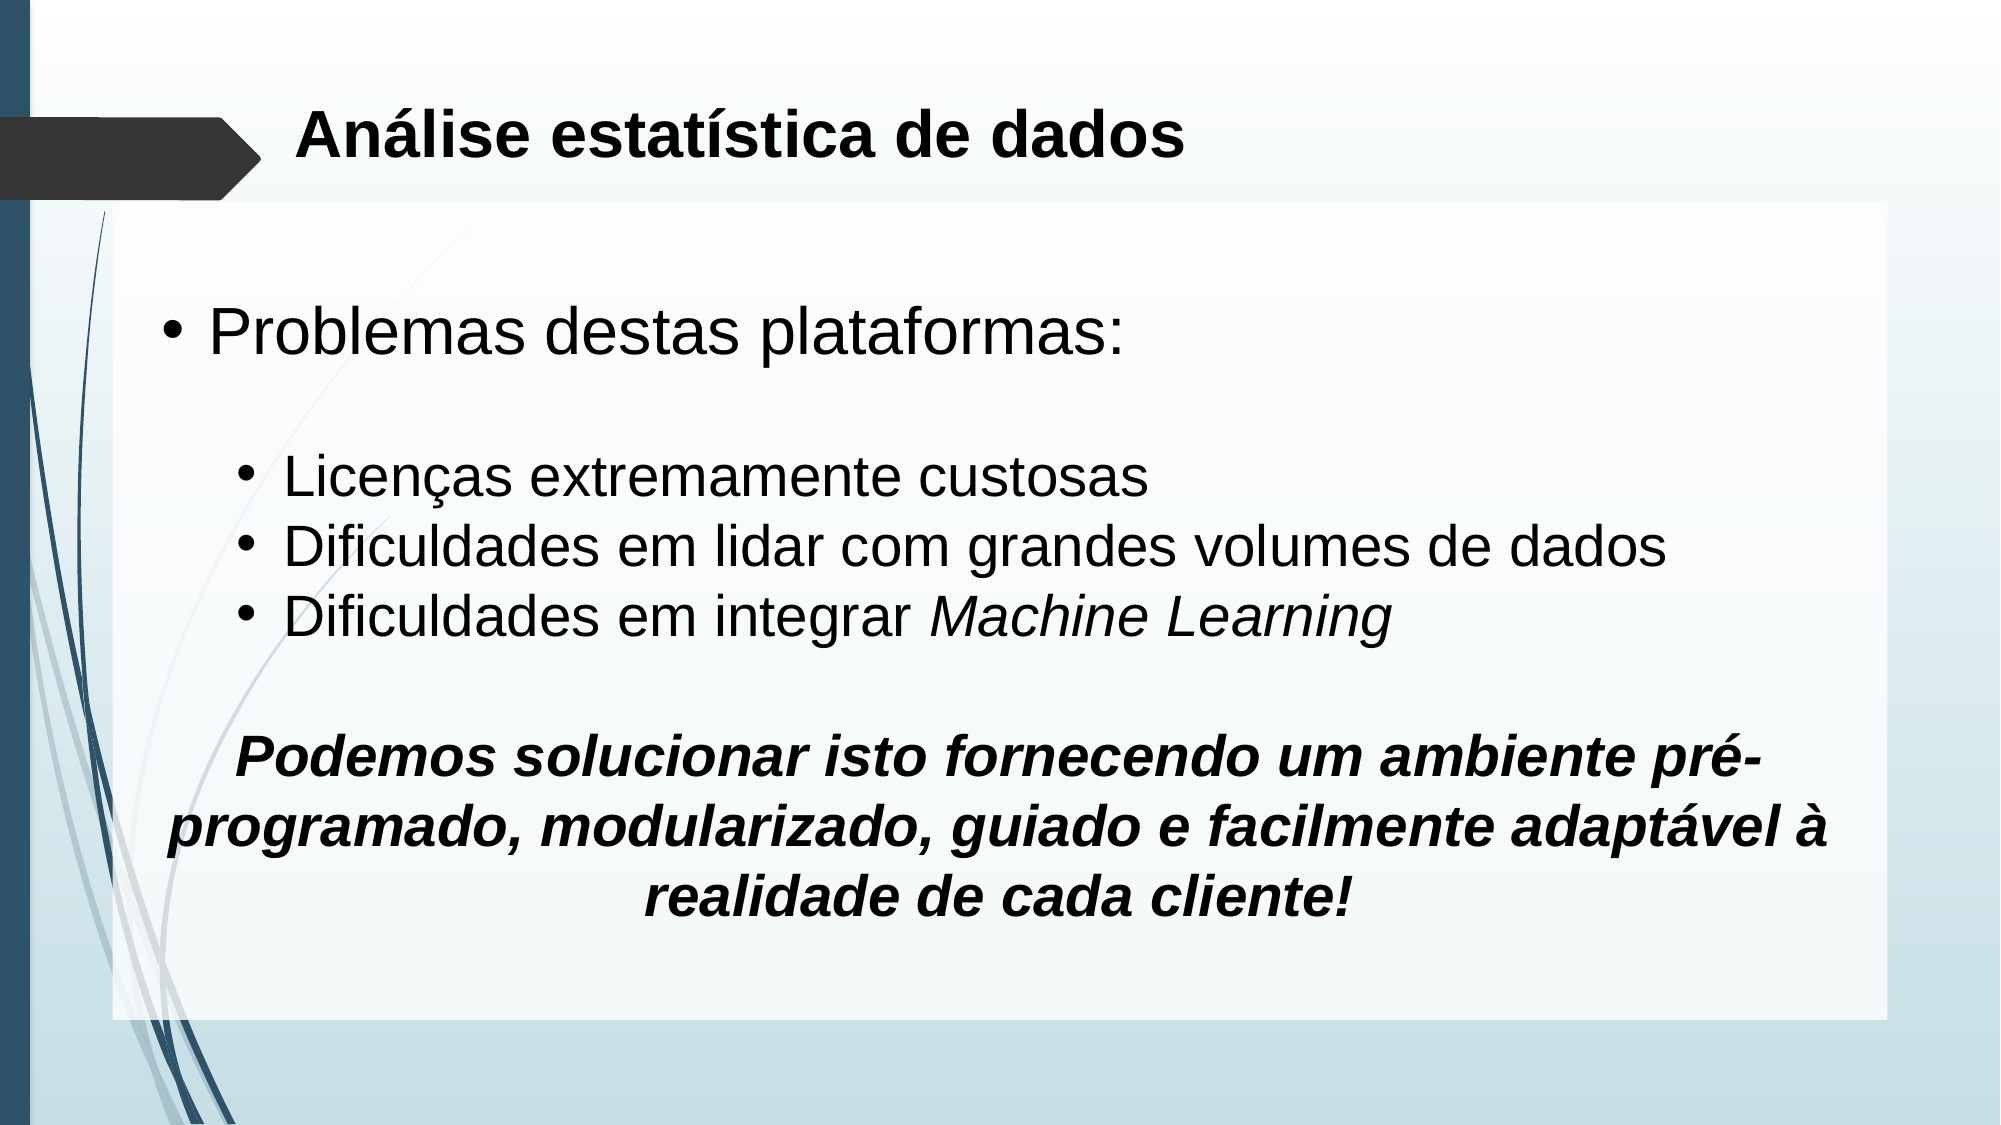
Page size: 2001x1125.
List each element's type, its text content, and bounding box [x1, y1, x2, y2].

text_box Análise estatística de dados [279, 43, 1908, 228]
text_box Problemas destas plataformas: Licenças extremamente custosas Dificuldades em lidar com grandes volumes de dados Dificuldades em integrar Machine Learning Podemos solucionar isto fornecendo um ambiente pré-programado, modularizado, guiado e facilmente adaptável à realidade de cada cliente! [146, 280, 1854, 935]
text_box [111, 201, 1889, 1021]
